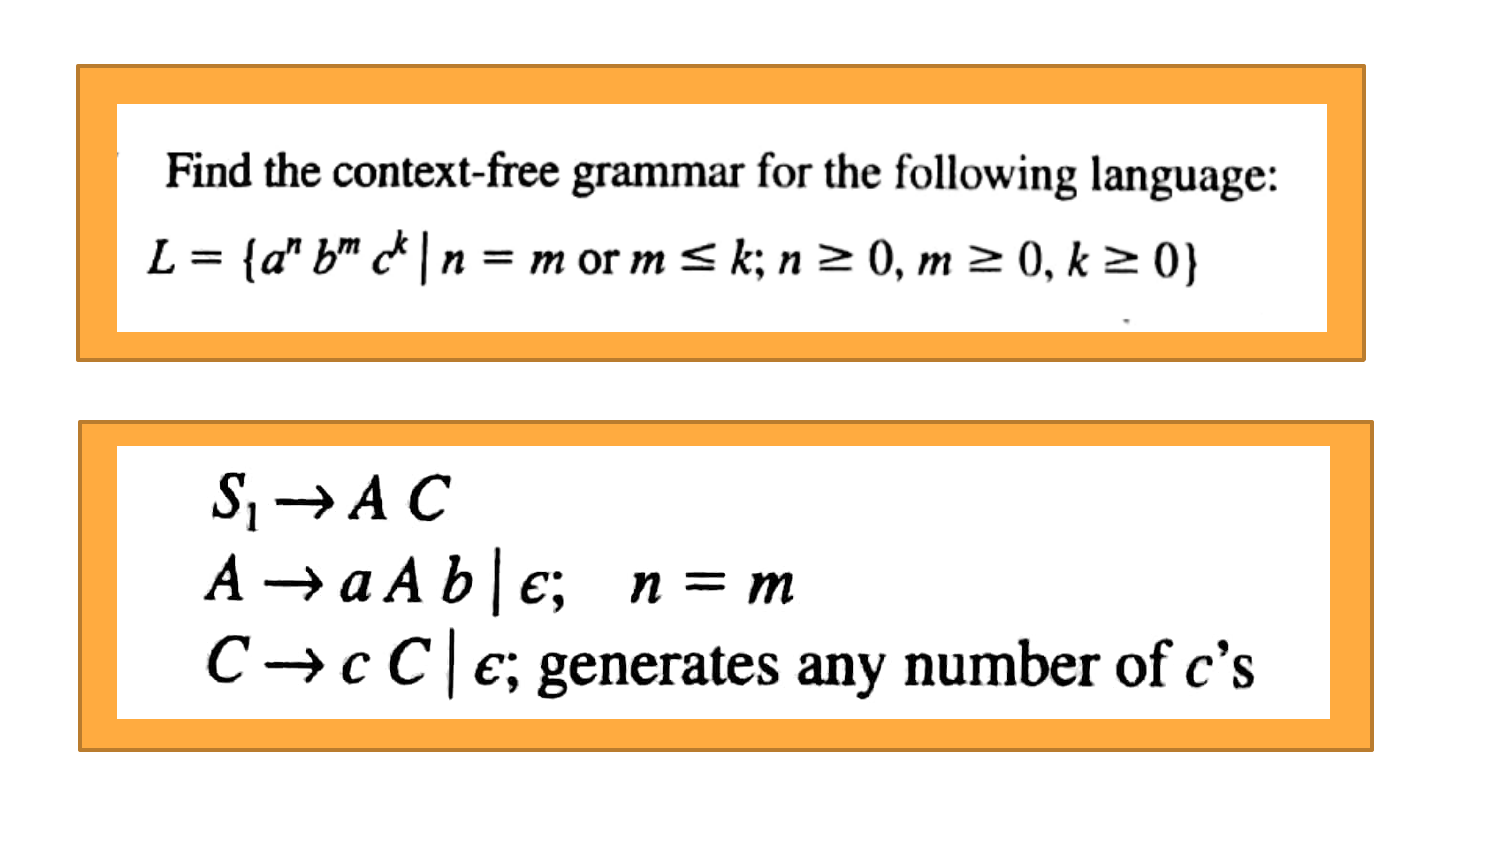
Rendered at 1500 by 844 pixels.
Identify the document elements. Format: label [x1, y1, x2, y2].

picture [117, 104, 1327, 332]
picture [117, 446, 1331, 719]
text_box [77, 65, 1364, 360]
text_box [79, 421, 1372, 750]
